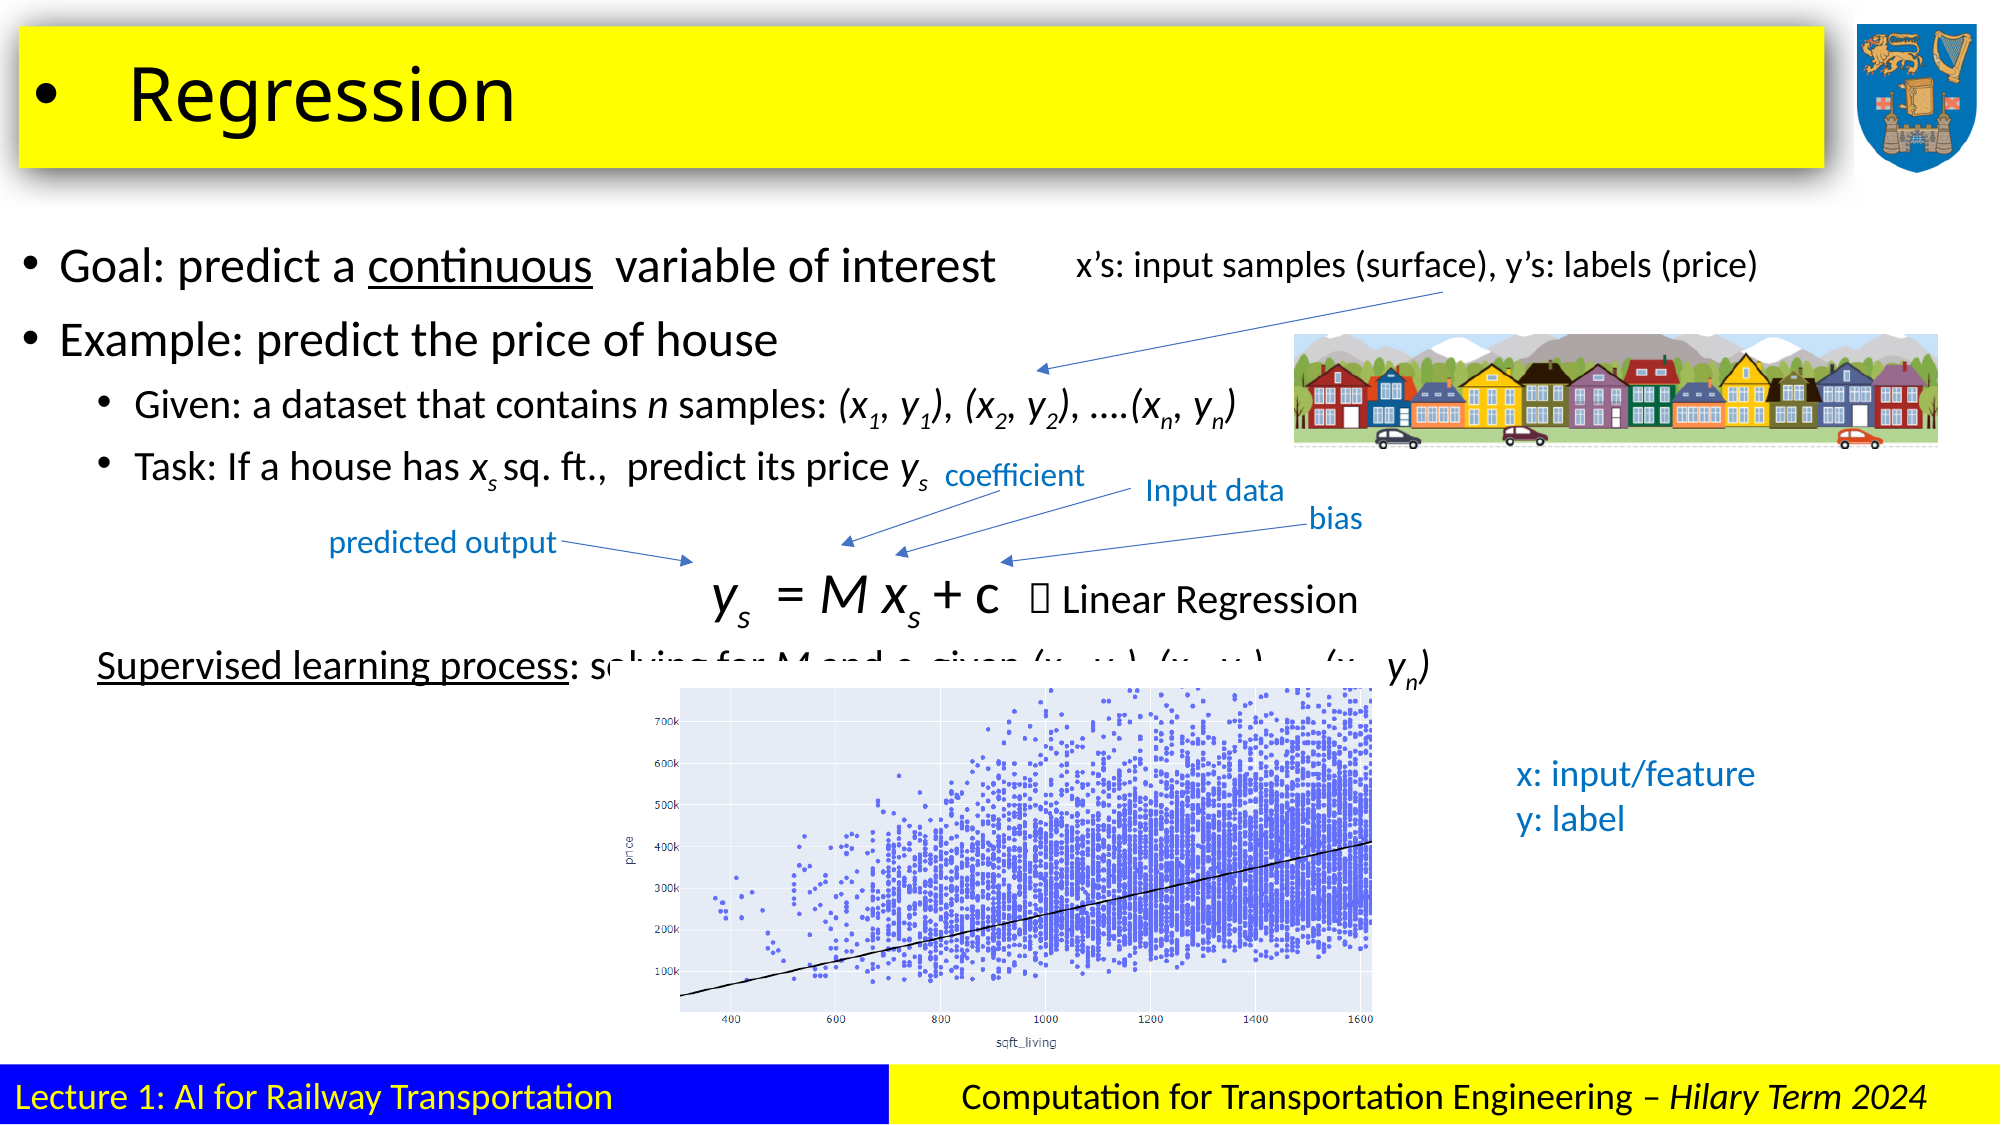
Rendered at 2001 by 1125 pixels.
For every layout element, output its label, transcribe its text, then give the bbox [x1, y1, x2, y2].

text_box Goal: predict a continuous variable of interest Example: predict the price of house Given: a dataset that contains n samples: (x1, y1), (x2, y2), ….(xn, yn) Task: If a house has xs sq. ft., predict its price ys ys = M xs + c  Linear Regression Supervised learning process: solving for M and c, given (x1, y1), (x2, y2), ….(xn, yn) [6, 231, 1989, 1031]
text_box predicted output [313, 512, 576, 567]
text_box x’s: input samples (surface), y’s: labels (price) [1061, 232, 1825, 293]
title Regression [18, 26, 1825, 169]
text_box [895, 488, 1131, 556]
text_box Lecture 1: AI for Railway Transportation [0, 1064, 888, 1125]
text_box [1000, 524, 1307, 563]
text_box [561, 540, 694, 563]
text_box Computation for Transportation Engineering – Hilary Term 2024 [888, 1064, 2000, 1125]
text_box coefficient [930, 445, 1143, 501]
text_box bias [1294, 488, 1542, 544]
picture [1854, 17, 1982, 178]
picture [1293, 324, 1942, 452]
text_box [1036, 292, 1443, 371]
picture [610, 661, 1385, 1063]
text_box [840, 490, 895, 546]
text_box Input data [1131, 460, 1516, 516]
text_box x: input/feature y: label [1501, 741, 1873, 846]
